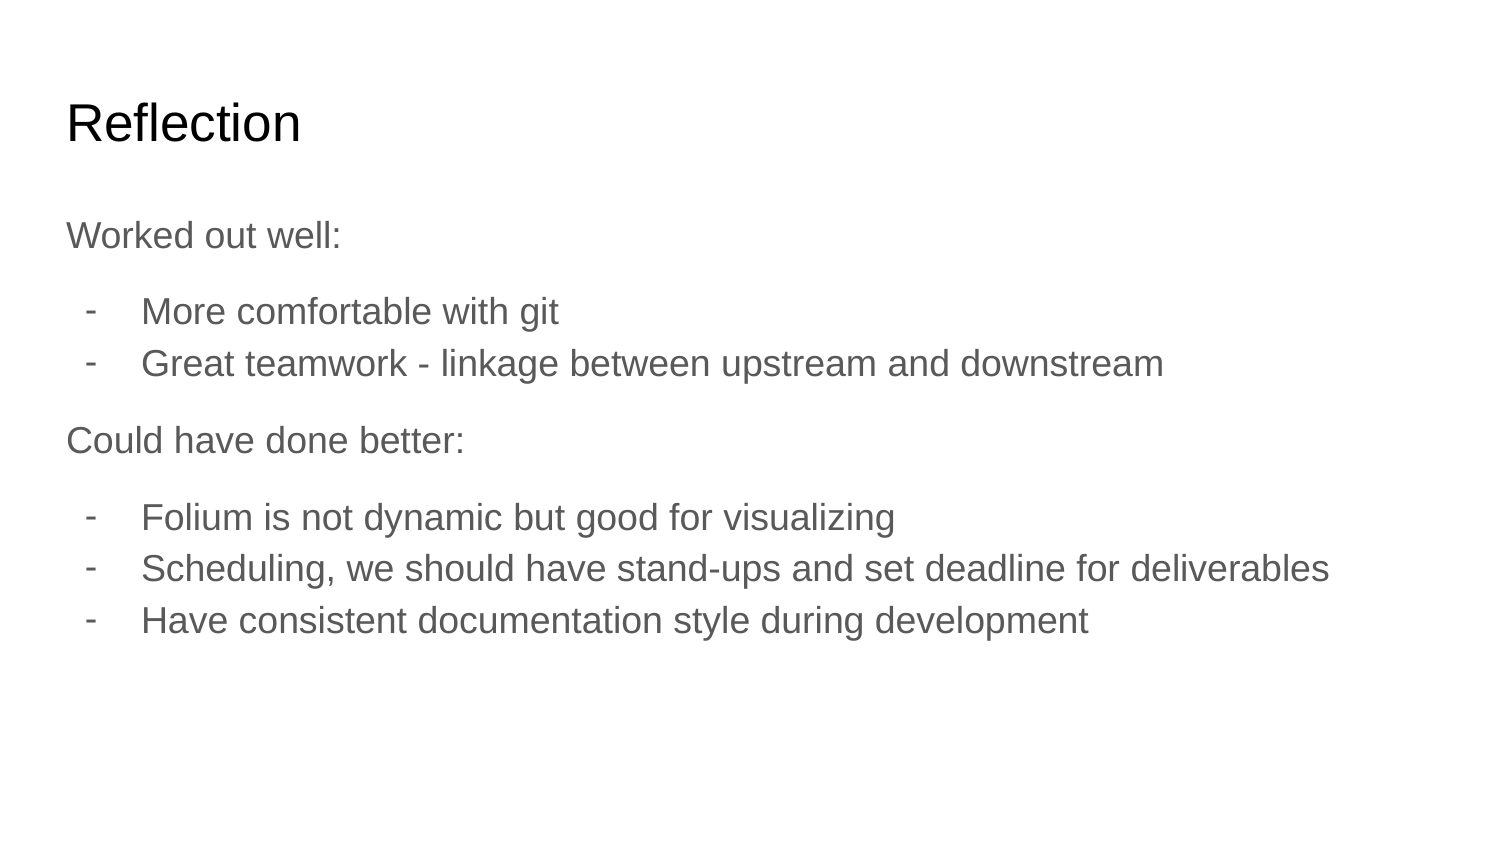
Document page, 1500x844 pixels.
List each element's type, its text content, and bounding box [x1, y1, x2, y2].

list Worked out well: More comfortable with git Great teamwork - linkage between upstream and downstream Could have done better: Folium is not dynamic but good for visualizing Scheduling, we should have stand-ups and set deadline for deliverables Have consistent documentation style during development [51, 189, 1449, 750]
title Reflection [51, 72, 1449, 167]
